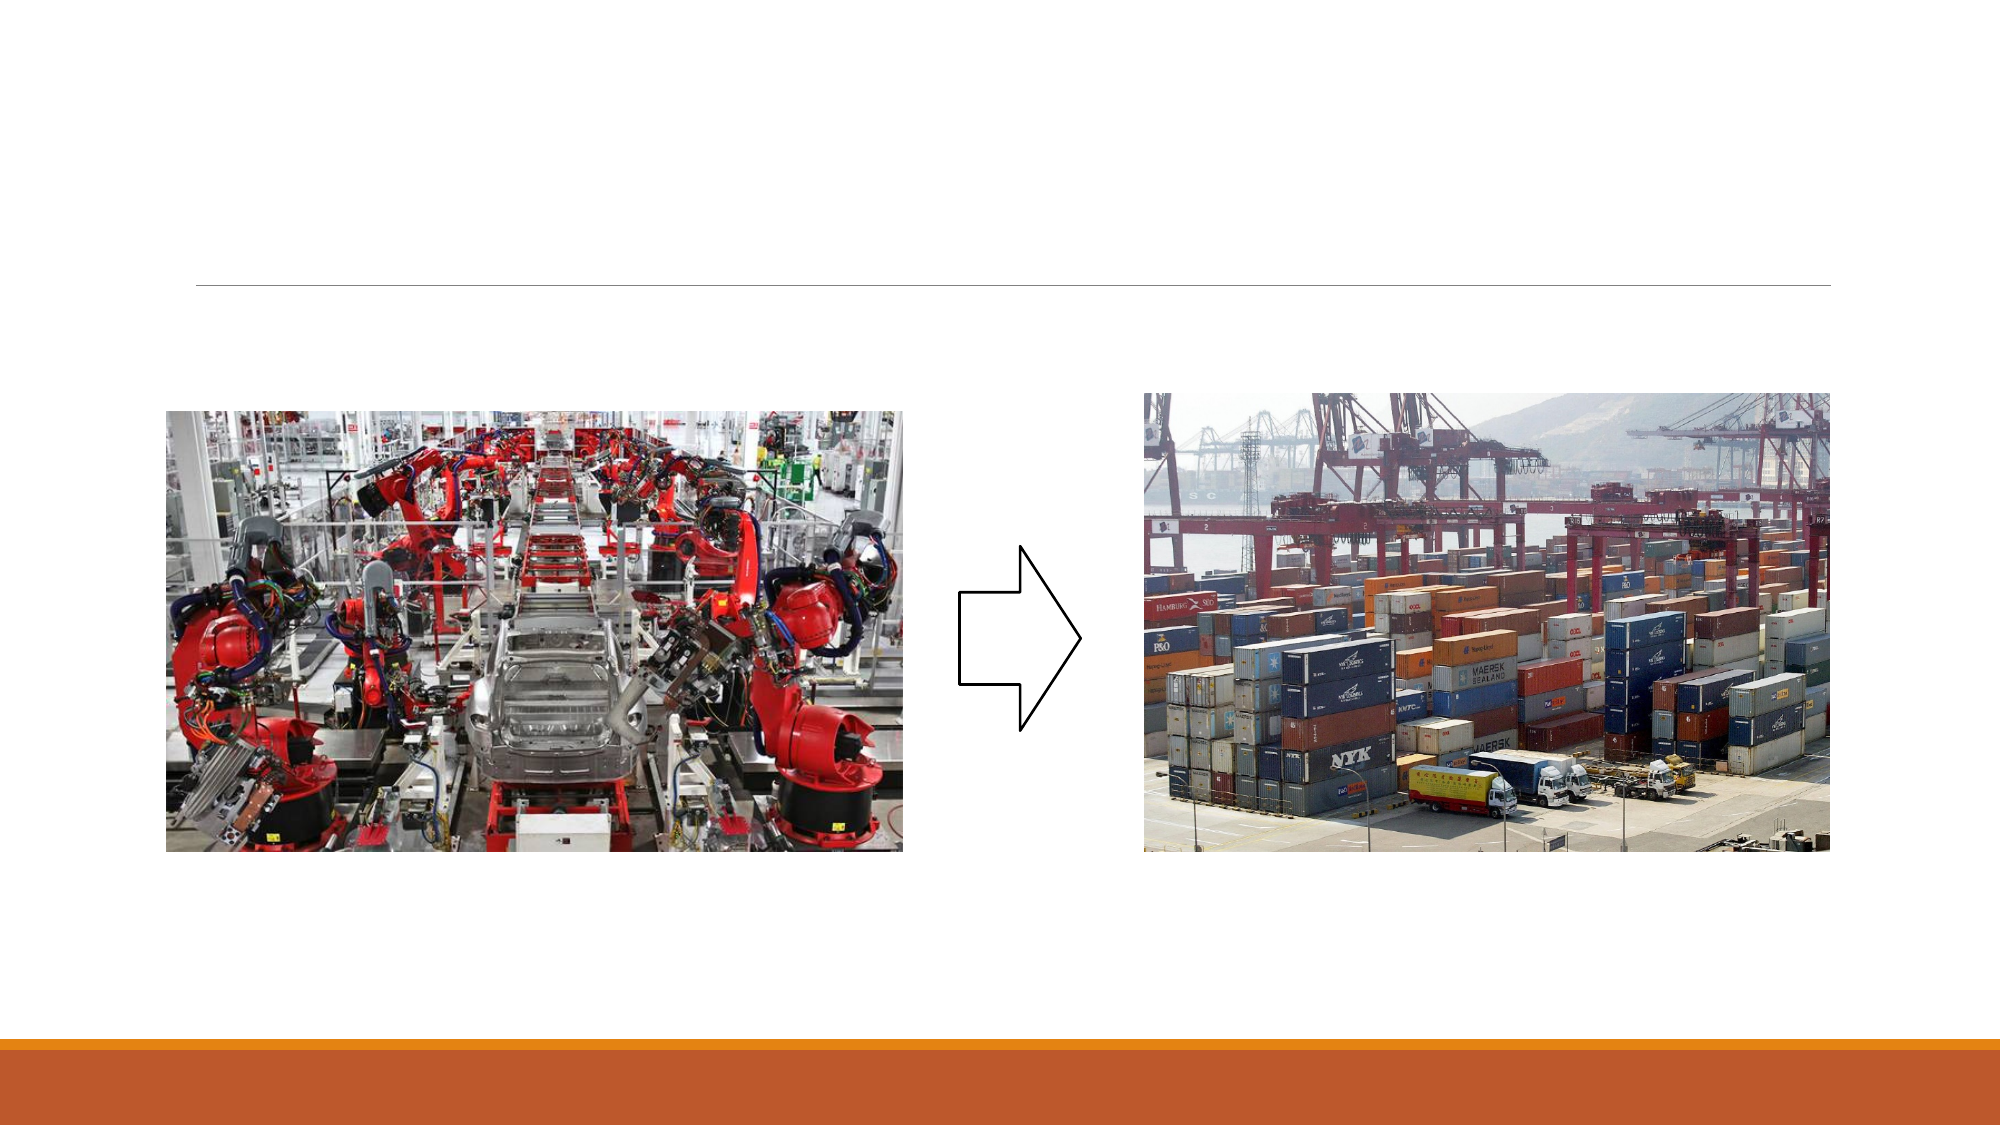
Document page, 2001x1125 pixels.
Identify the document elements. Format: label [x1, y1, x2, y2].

text_box [958, 544, 1082, 732]
picture [165, 411, 903, 853]
picture [1143, 392, 1831, 853]
